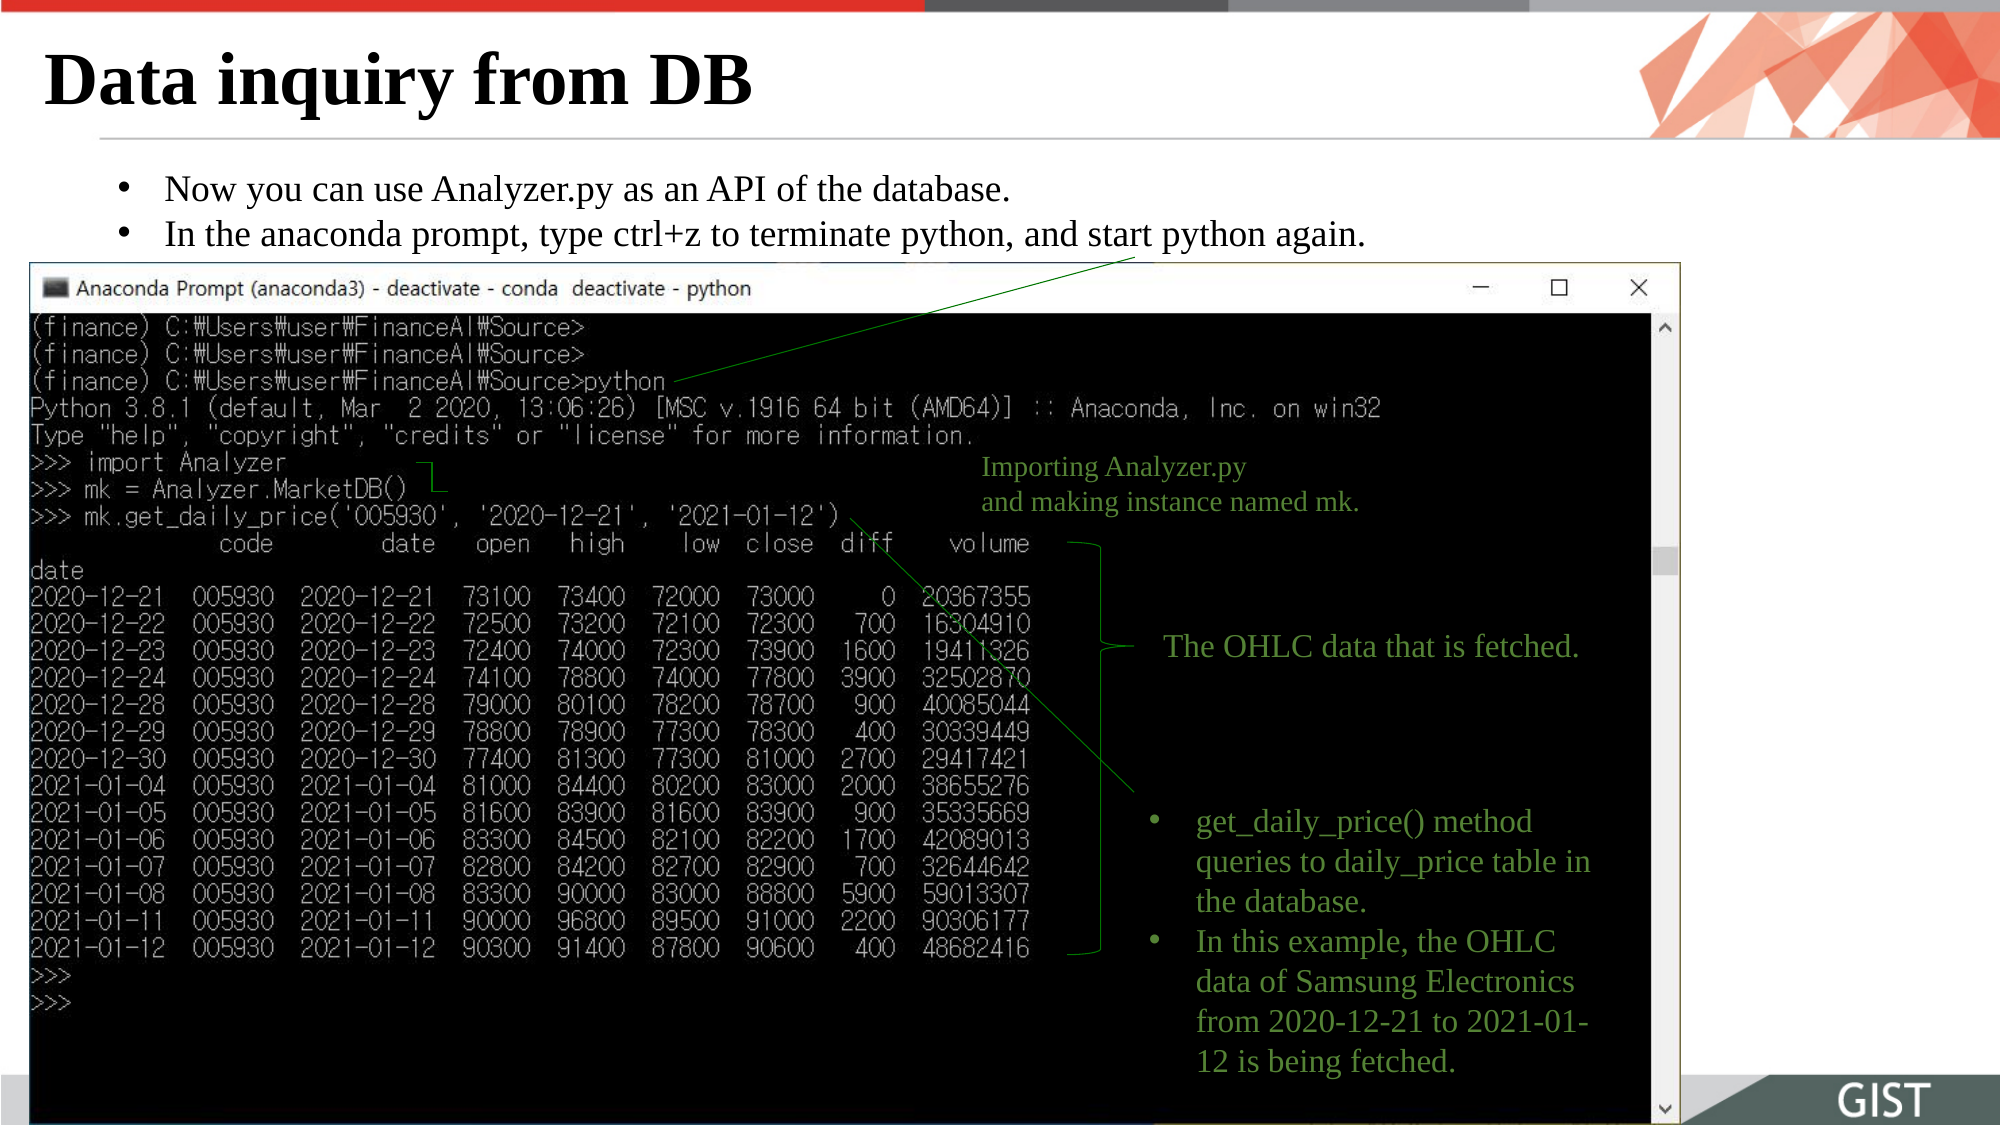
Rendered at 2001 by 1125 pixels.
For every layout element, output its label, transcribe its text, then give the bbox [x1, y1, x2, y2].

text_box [673, 257, 1135, 382]
picture [0, 0, 2000, 1125]
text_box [849, 517, 1135, 793]
title Data inquiry from DB [29, 21, 1971, 139]
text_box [415, 462, 449, 492]
text_box Now you can use Analyzer.py as an API of the database. In the anaconda prompt, type ctrl+z to terminate python, and start python again. [102, 156, 1943, 262]
